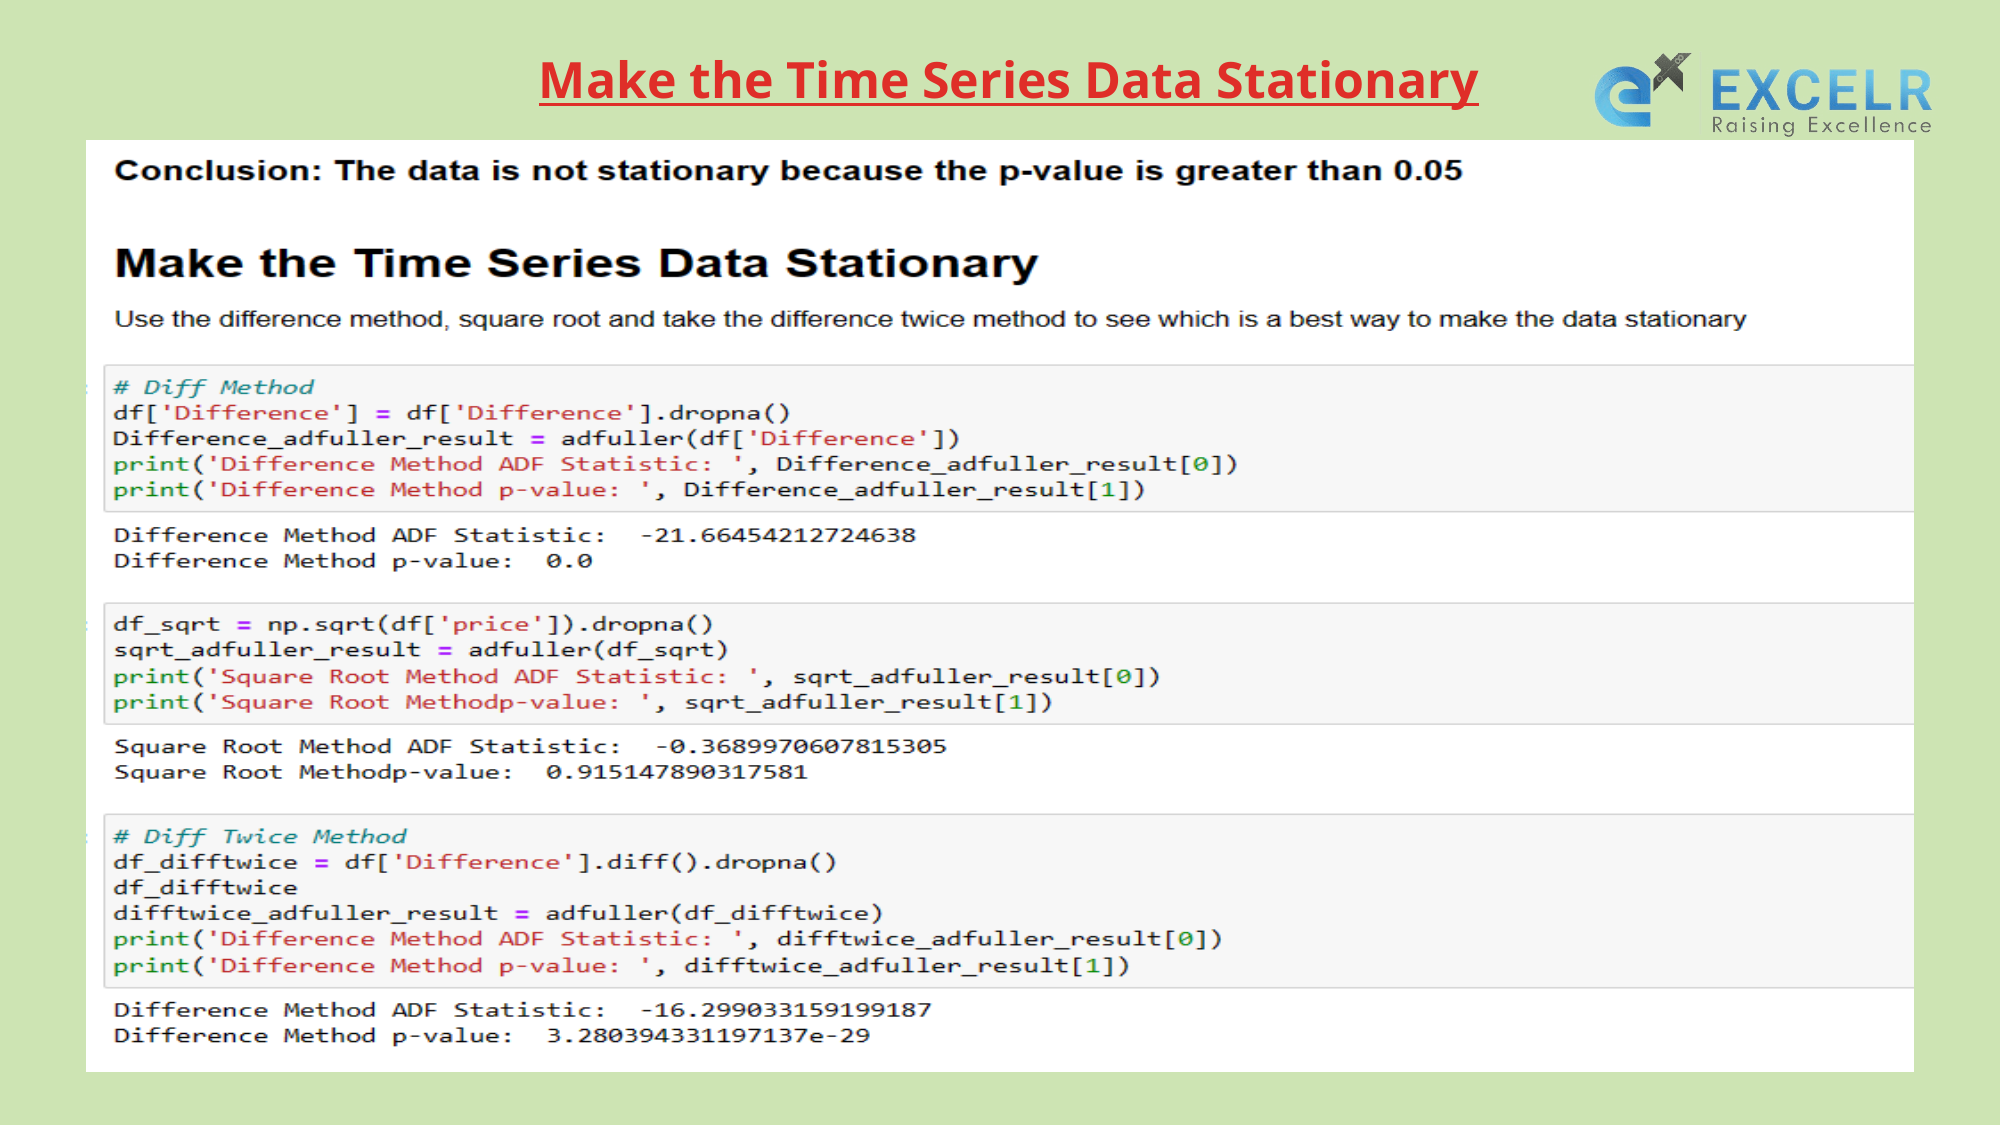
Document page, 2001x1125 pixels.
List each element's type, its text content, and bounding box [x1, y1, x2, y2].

picture [86, 43, 1954, 1072]
text_box Make the Time Series Data Stationary [524, 41, 1525, 117]
